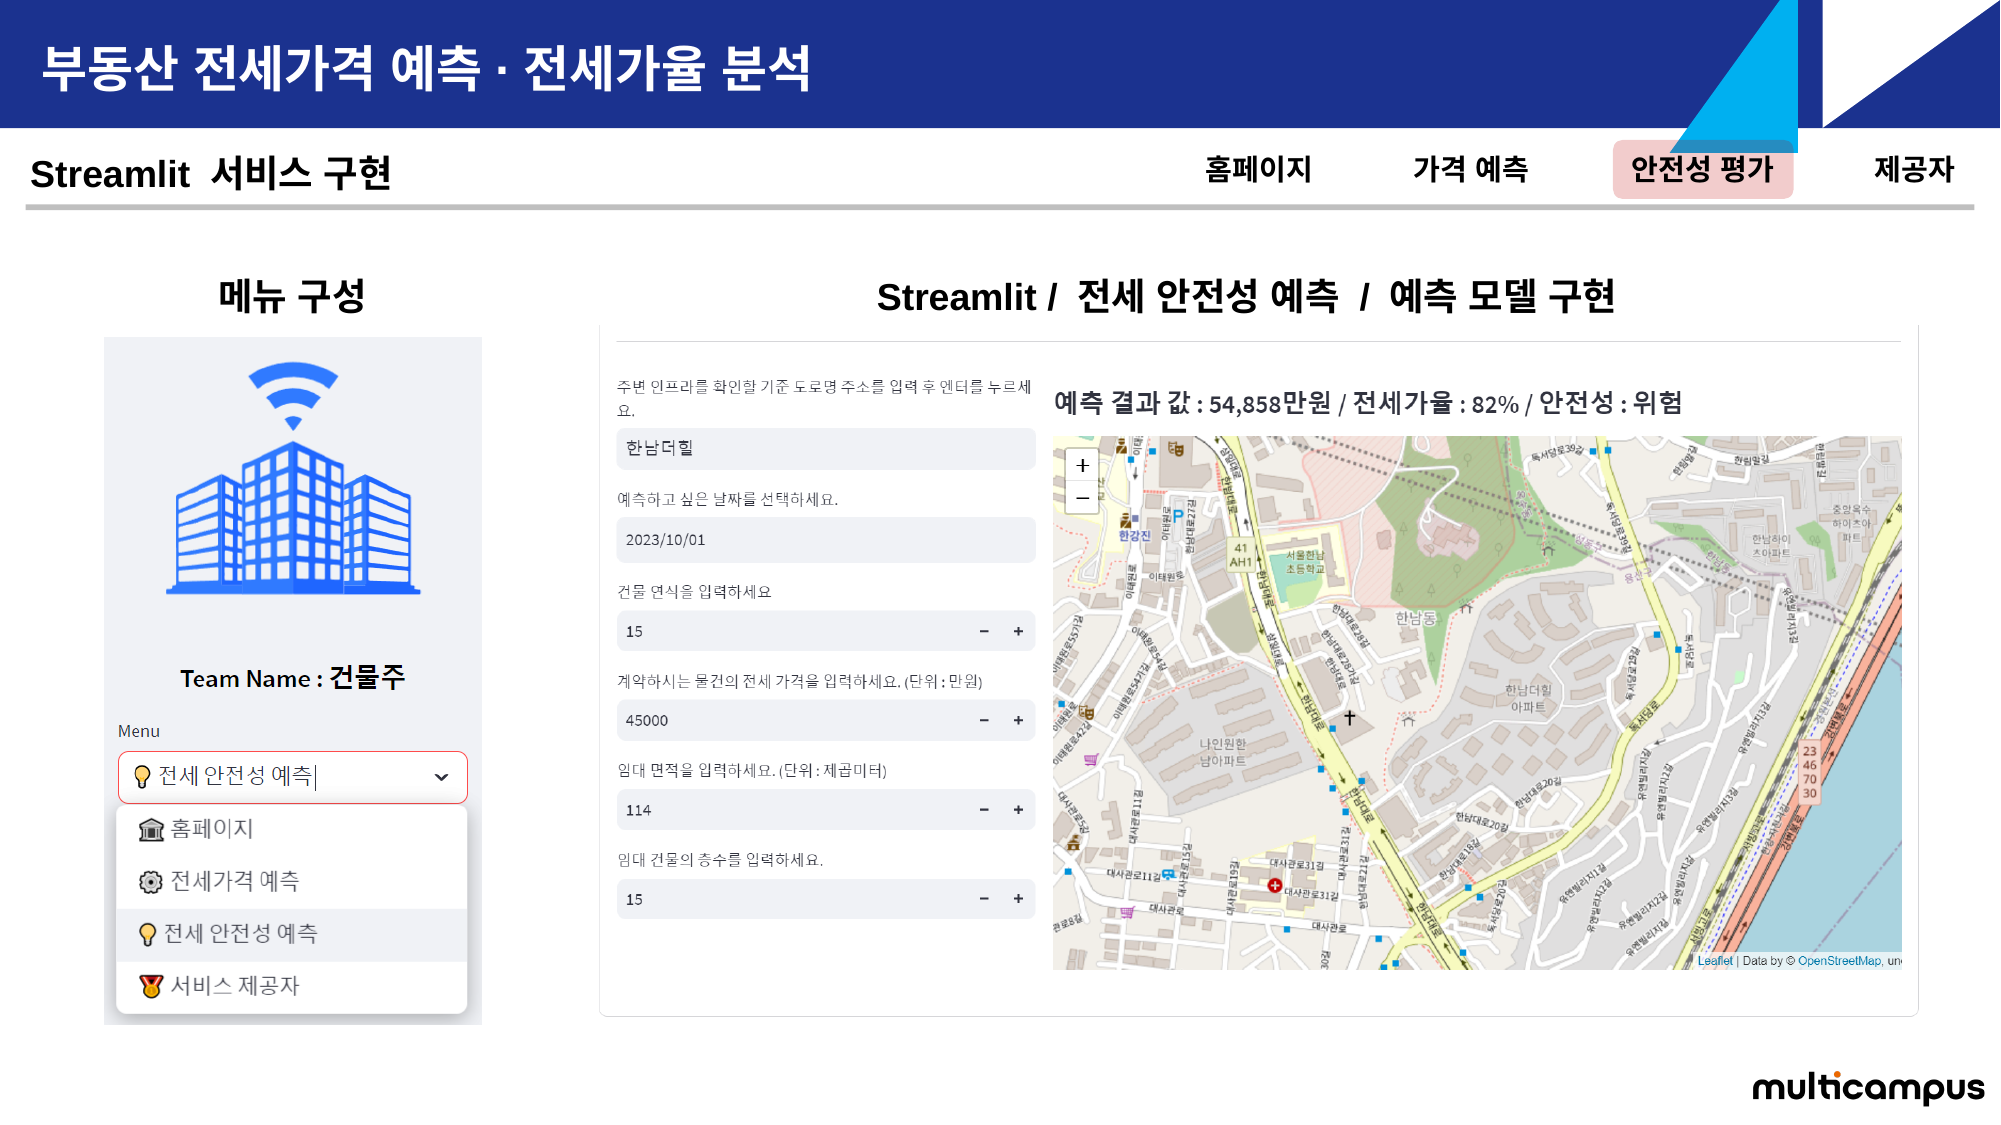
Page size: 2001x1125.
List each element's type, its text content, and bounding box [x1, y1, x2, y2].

text_box Streamlit 서비스 구현 [15, 142, 622, 203]
text_box 홈페이지 [1190, 143, 1329, 194]
picture [592, 325, 1927, 1028]
text_box [1610, 137, 1796, 202]
text_box 부동산 전세가격 예측·전세가율 분석 [0, 0, 1642, 129]
text_box Streamlit / 전세 안전성 예측 / 예측 모델 구현 [580, 265, 1915, 326]
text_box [1644, 0, 2000, 129]
picture [1753, 1070, 1985, 1108]
text_box 가격 예측 [1398, 143, 1545, 194]
picture [103, 337, 482, 1025]
text_box 메뉴 구성 [74, 265, 512, 326]
text_box [23, 202, 1976, 212]
text_box 안전성 평가 [1616, 143, 1791, 194]
text_box 제공자 [1859, 143, 1971, 194]
